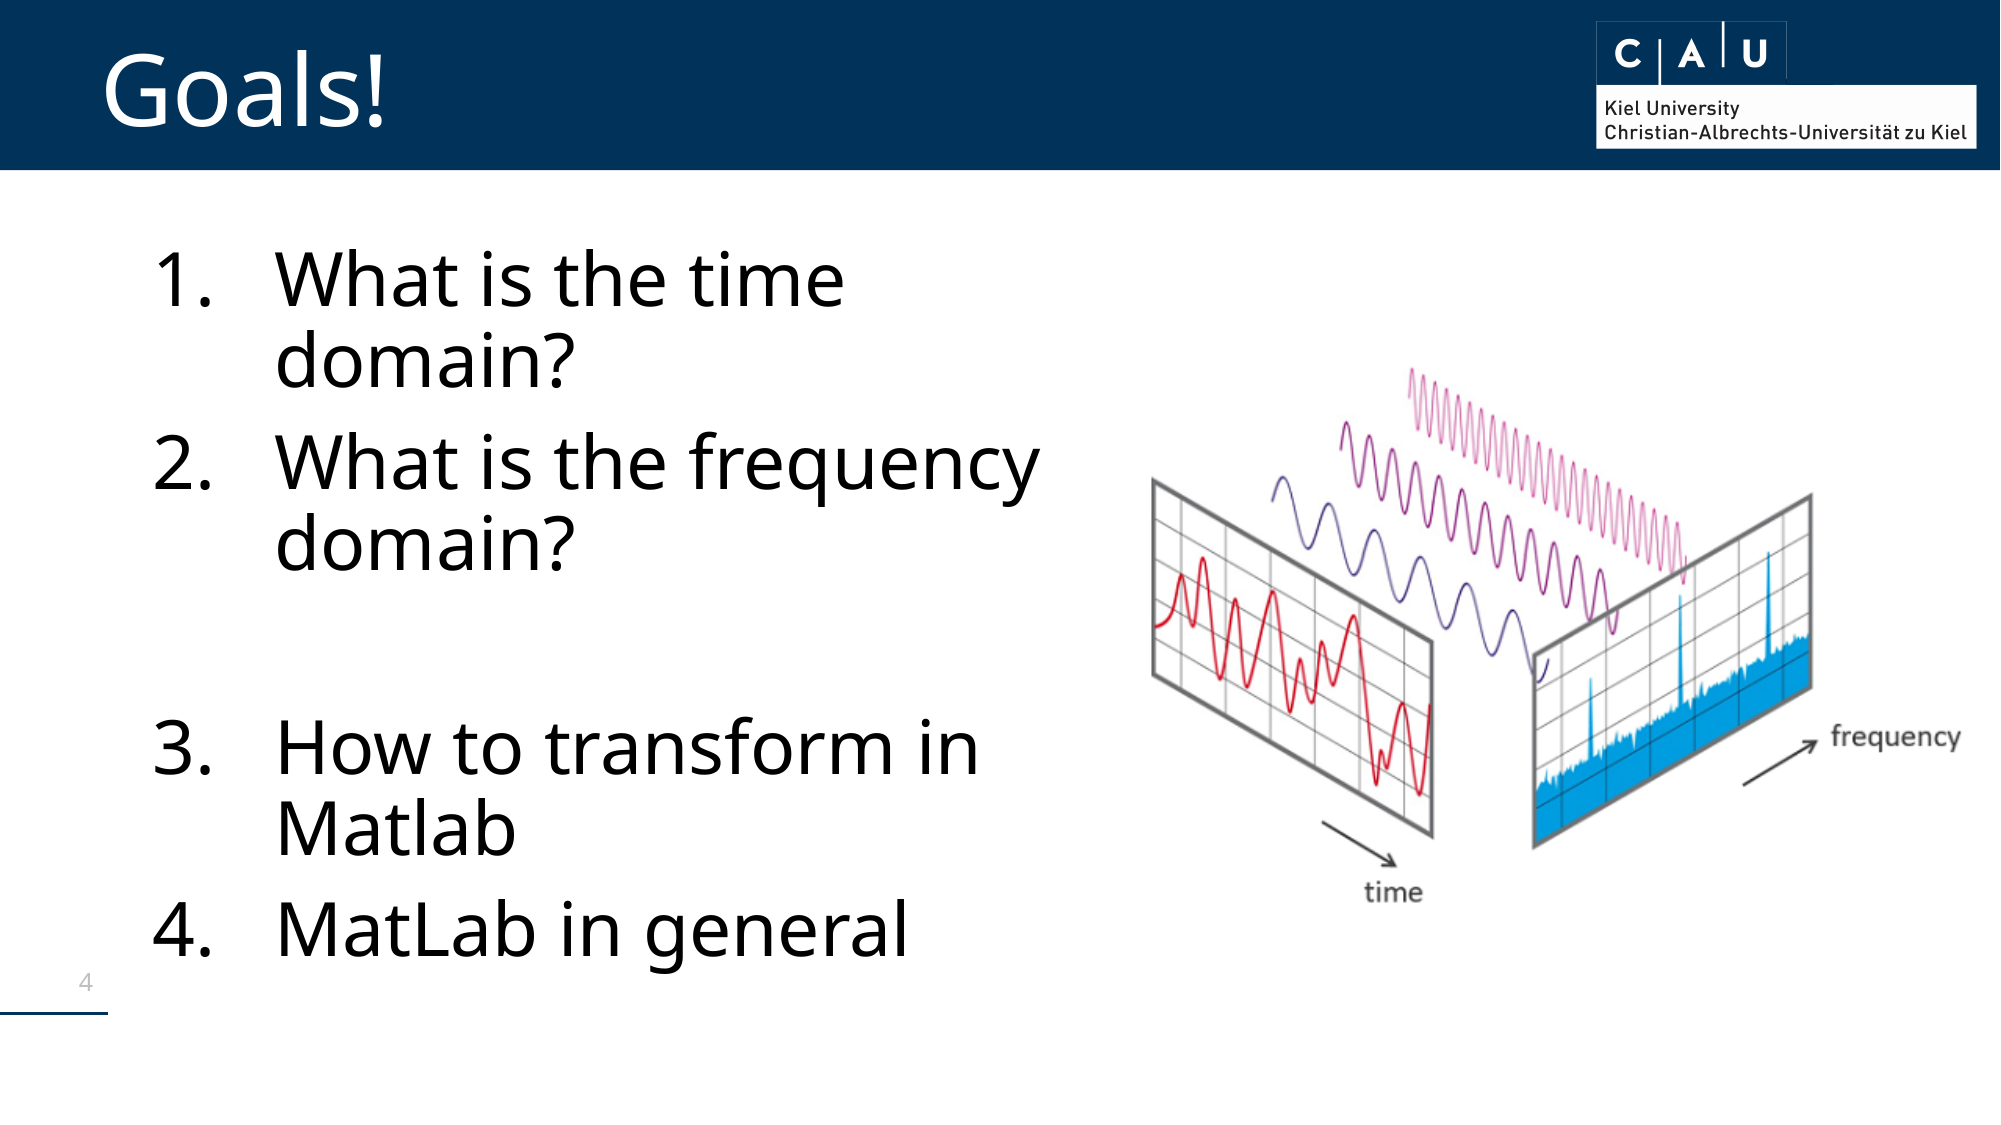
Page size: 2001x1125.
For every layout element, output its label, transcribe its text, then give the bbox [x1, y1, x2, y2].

list What is the time domain? What is the frequency domain? How to transform in Matlab MatLab in general [137, 234, 1174, 1014]
title Goals! [85, 20, 829, 169]
slide_number 4 [0, 953, 109, 1014]
picture [1596, 21, 1977, 149]
picture [1122, 328, 1967, 920]
